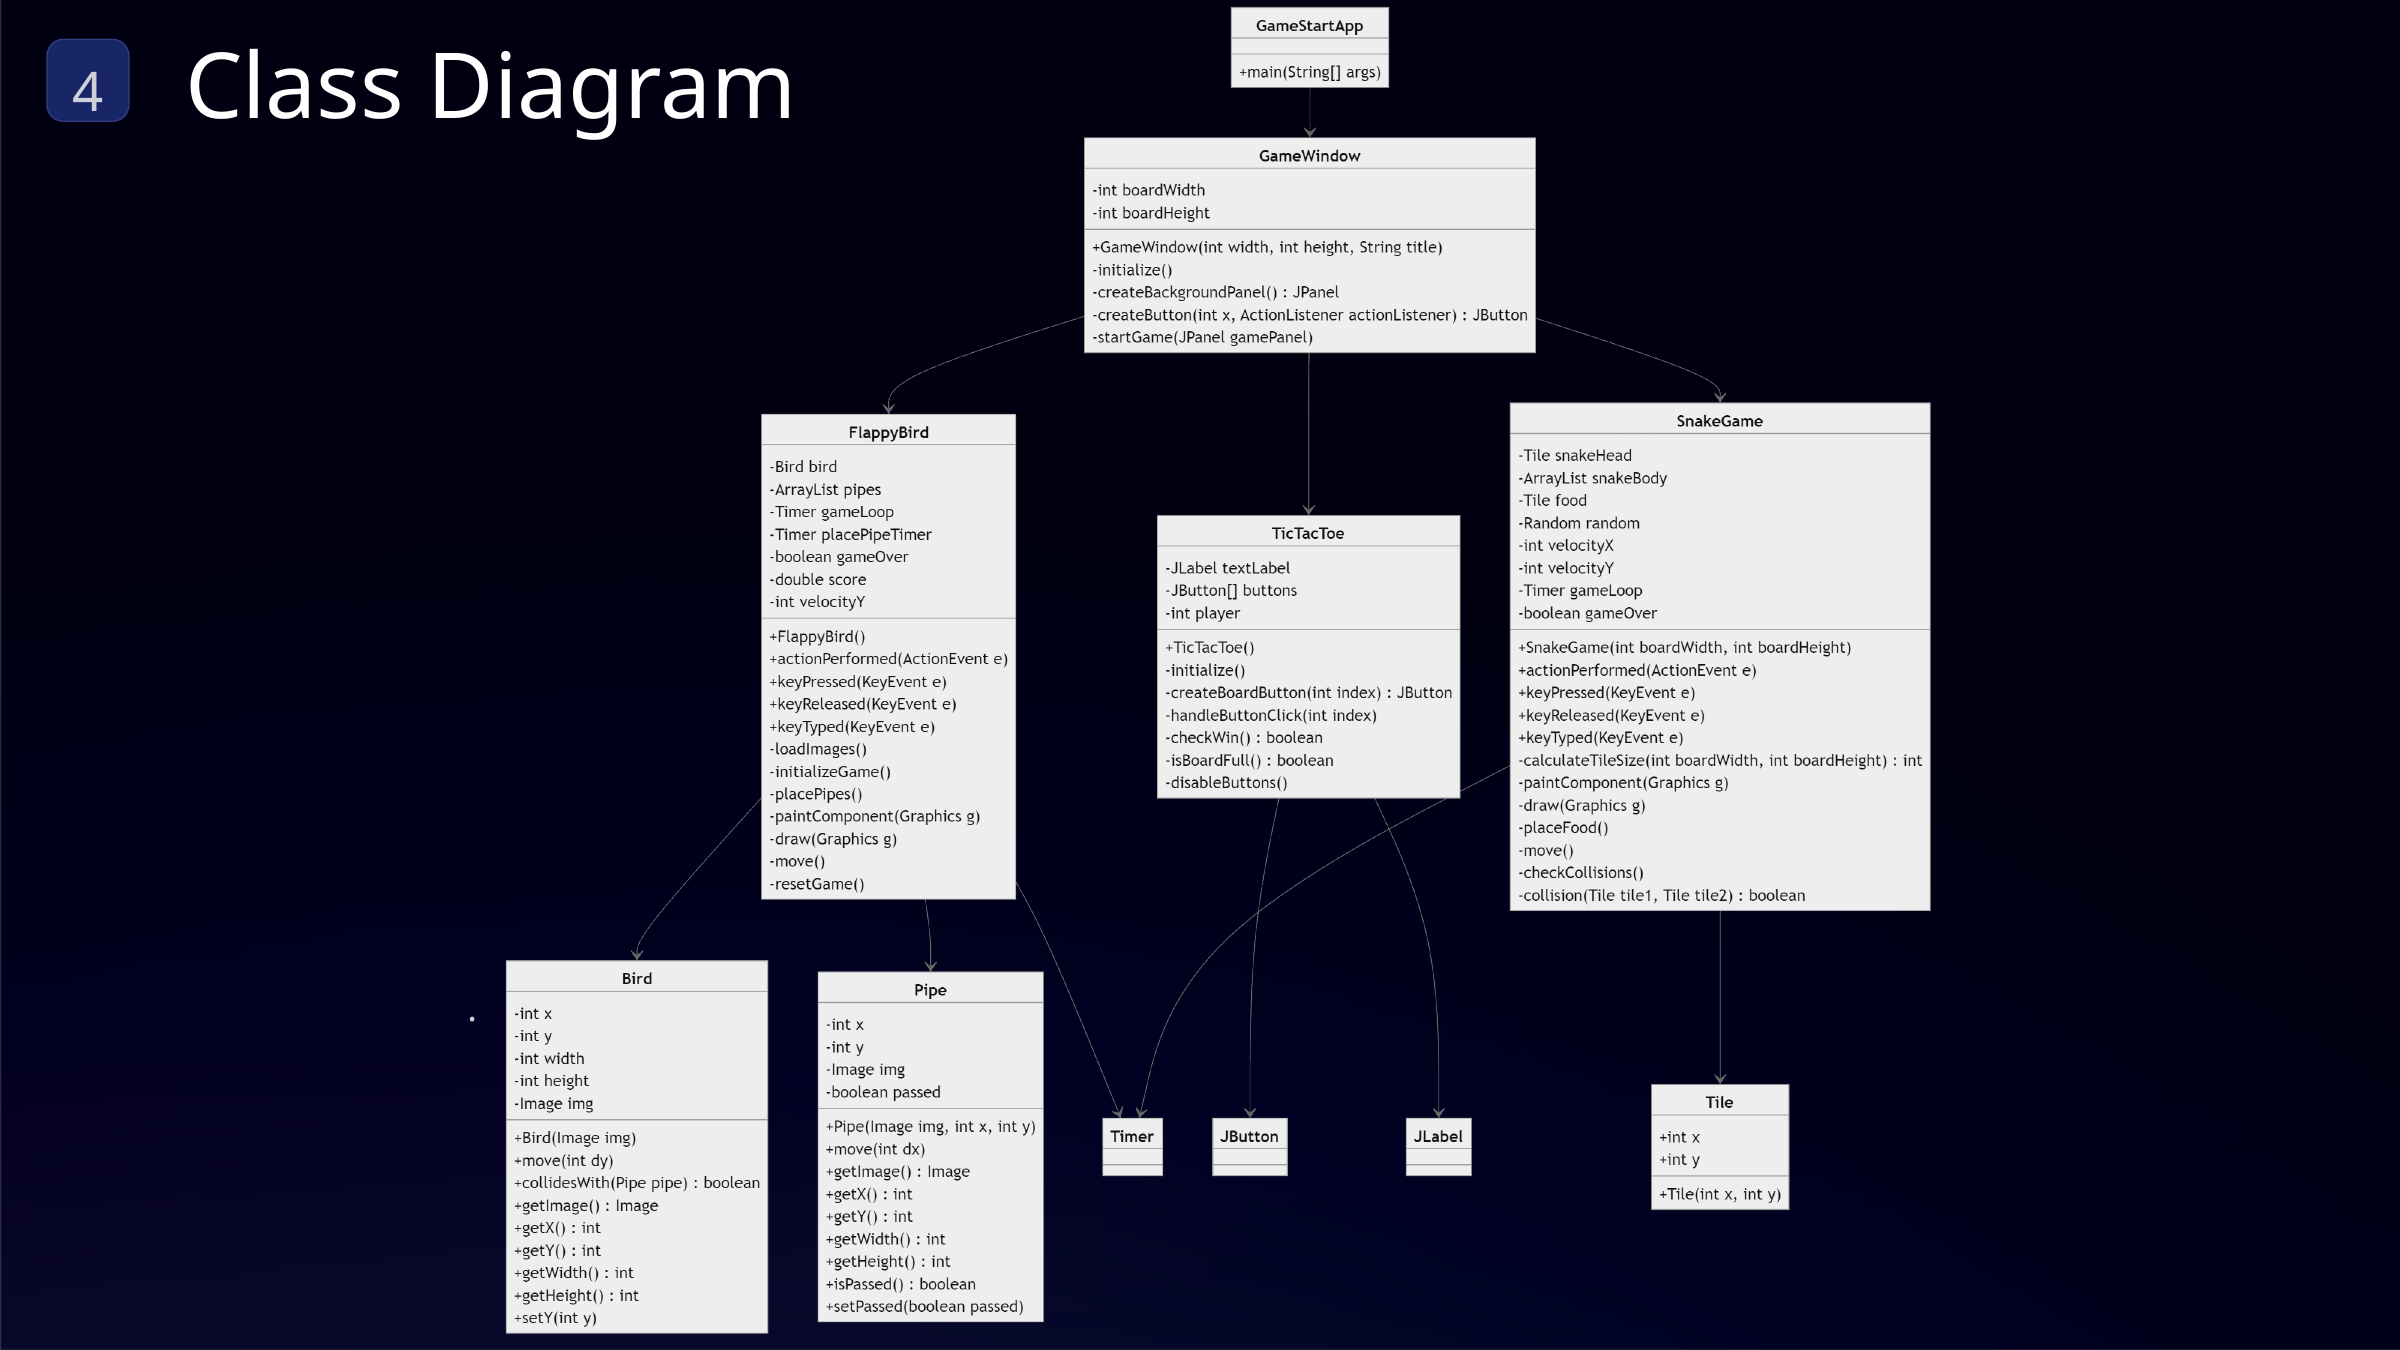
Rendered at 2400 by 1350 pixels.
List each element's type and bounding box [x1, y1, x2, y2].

text_box [46, 15, 498, 244]
picture [0, 0, 2400, 1350]
